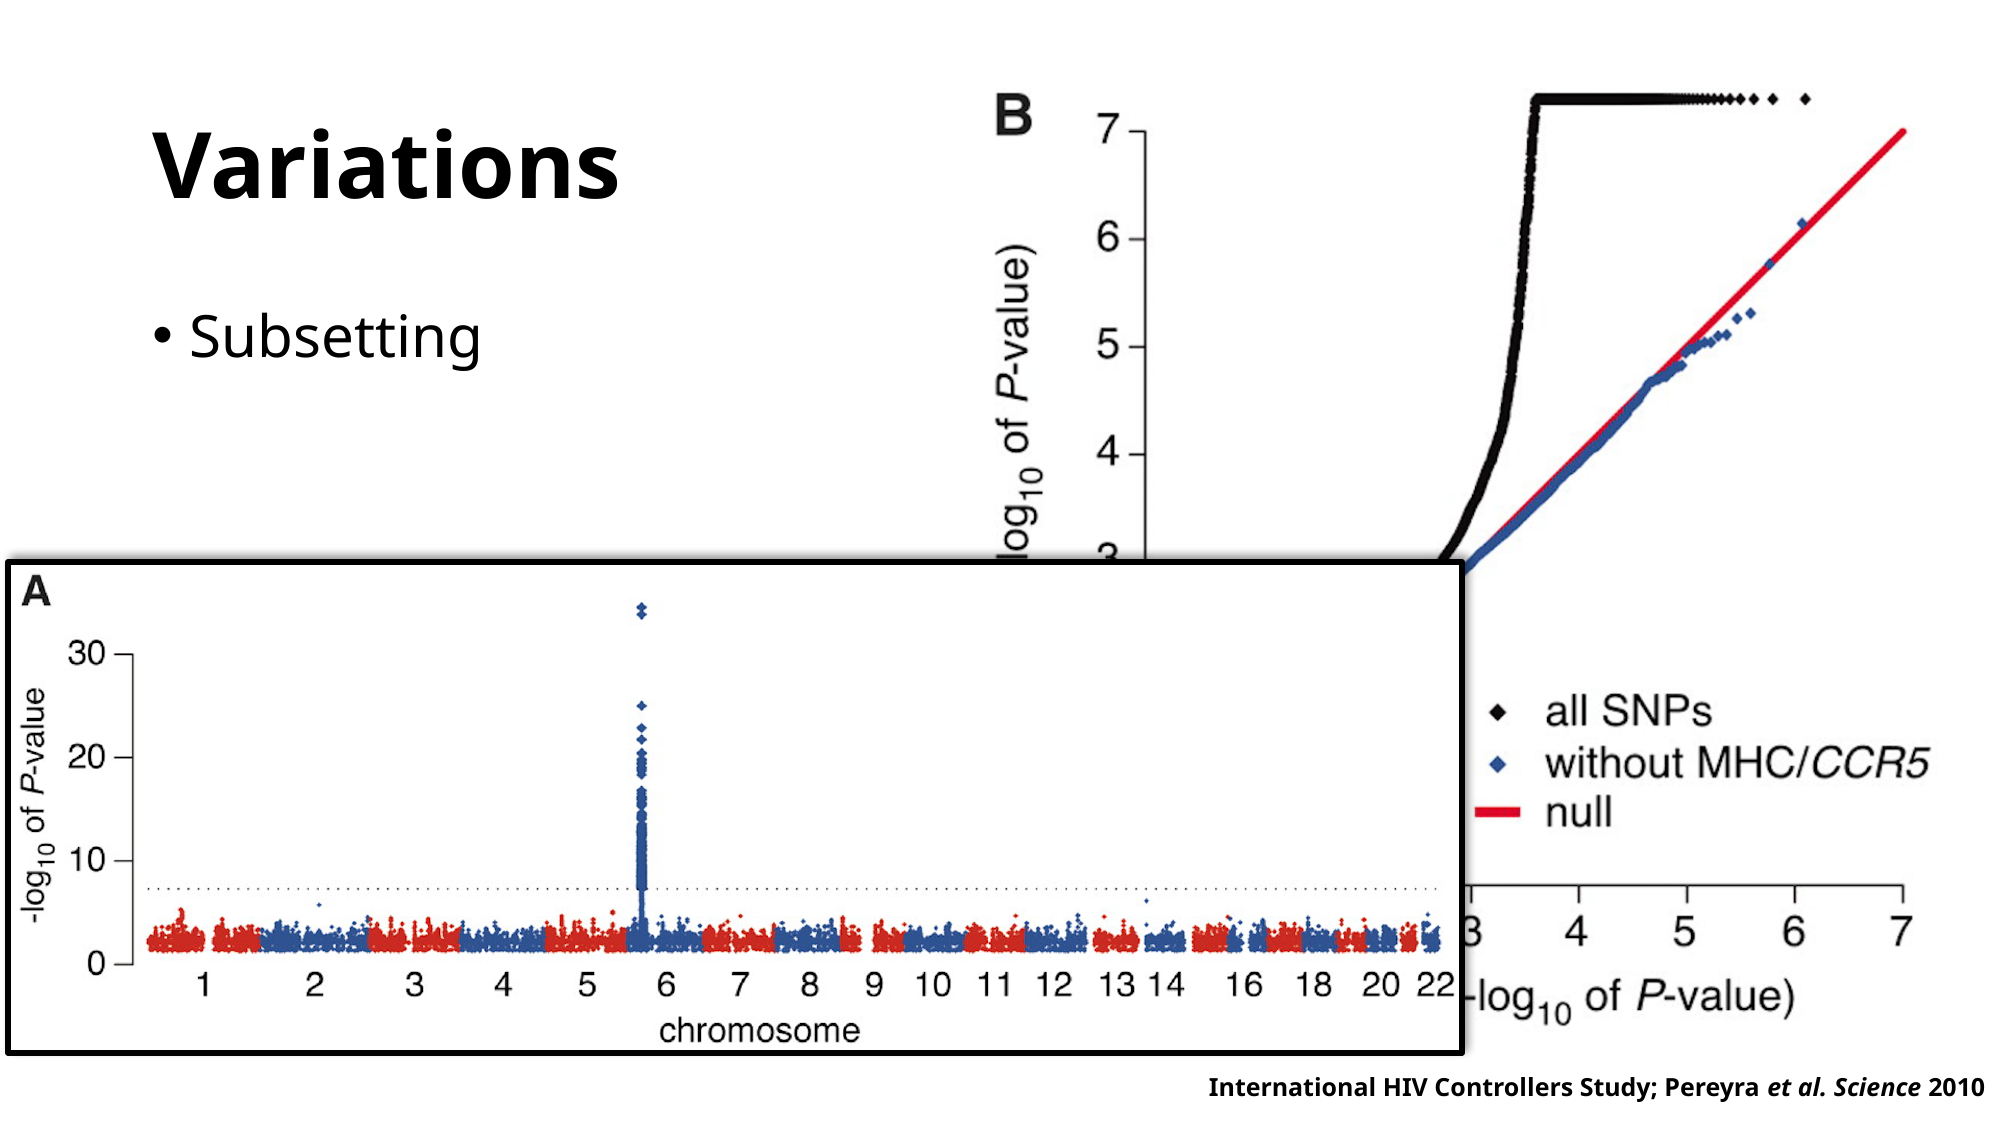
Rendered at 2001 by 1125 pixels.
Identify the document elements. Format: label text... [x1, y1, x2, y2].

picture [11, 59, 1964, 1050]
title Variations [137, 59, 984, 278]
list Subsetting [137, 299, 984, 549]
text_box International HIV Controllers Study; Pereyra et al. Science 2010 [654, 1064, 2000, 1110]
